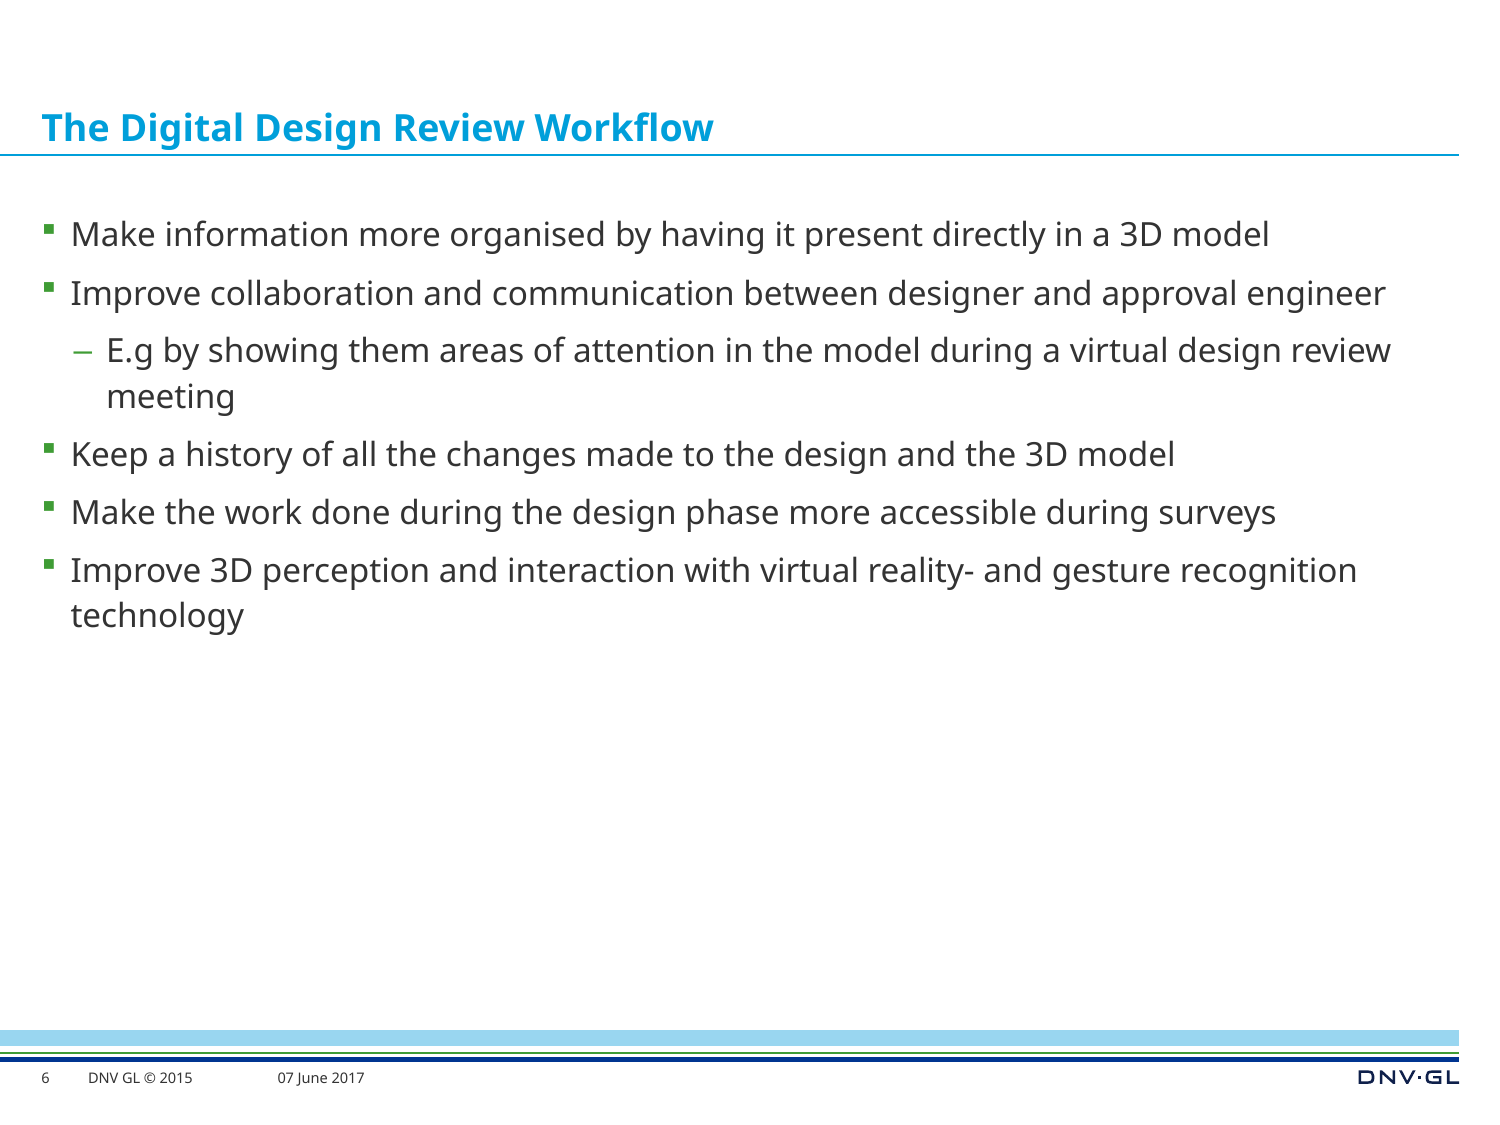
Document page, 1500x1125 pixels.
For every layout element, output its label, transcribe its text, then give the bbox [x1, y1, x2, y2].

title The Digital Design Review Workflow [41, 39, 1459, 150]
slide_number 6 [41, 1069, 81, 1099]
list Make information more organised by having it present directly in a 3D model Improve collaboration and communication between designer and approval engineer E.g by showing them areas of attention in the model during a virtual design review meeting Keep a history of all the changes made to the design and the 3D model Make the work done during the design phase more accessible during surveys Improve 3D perception and interaction with virtual reality- and gesture recognition technology [41, 208, 1459, 983]
